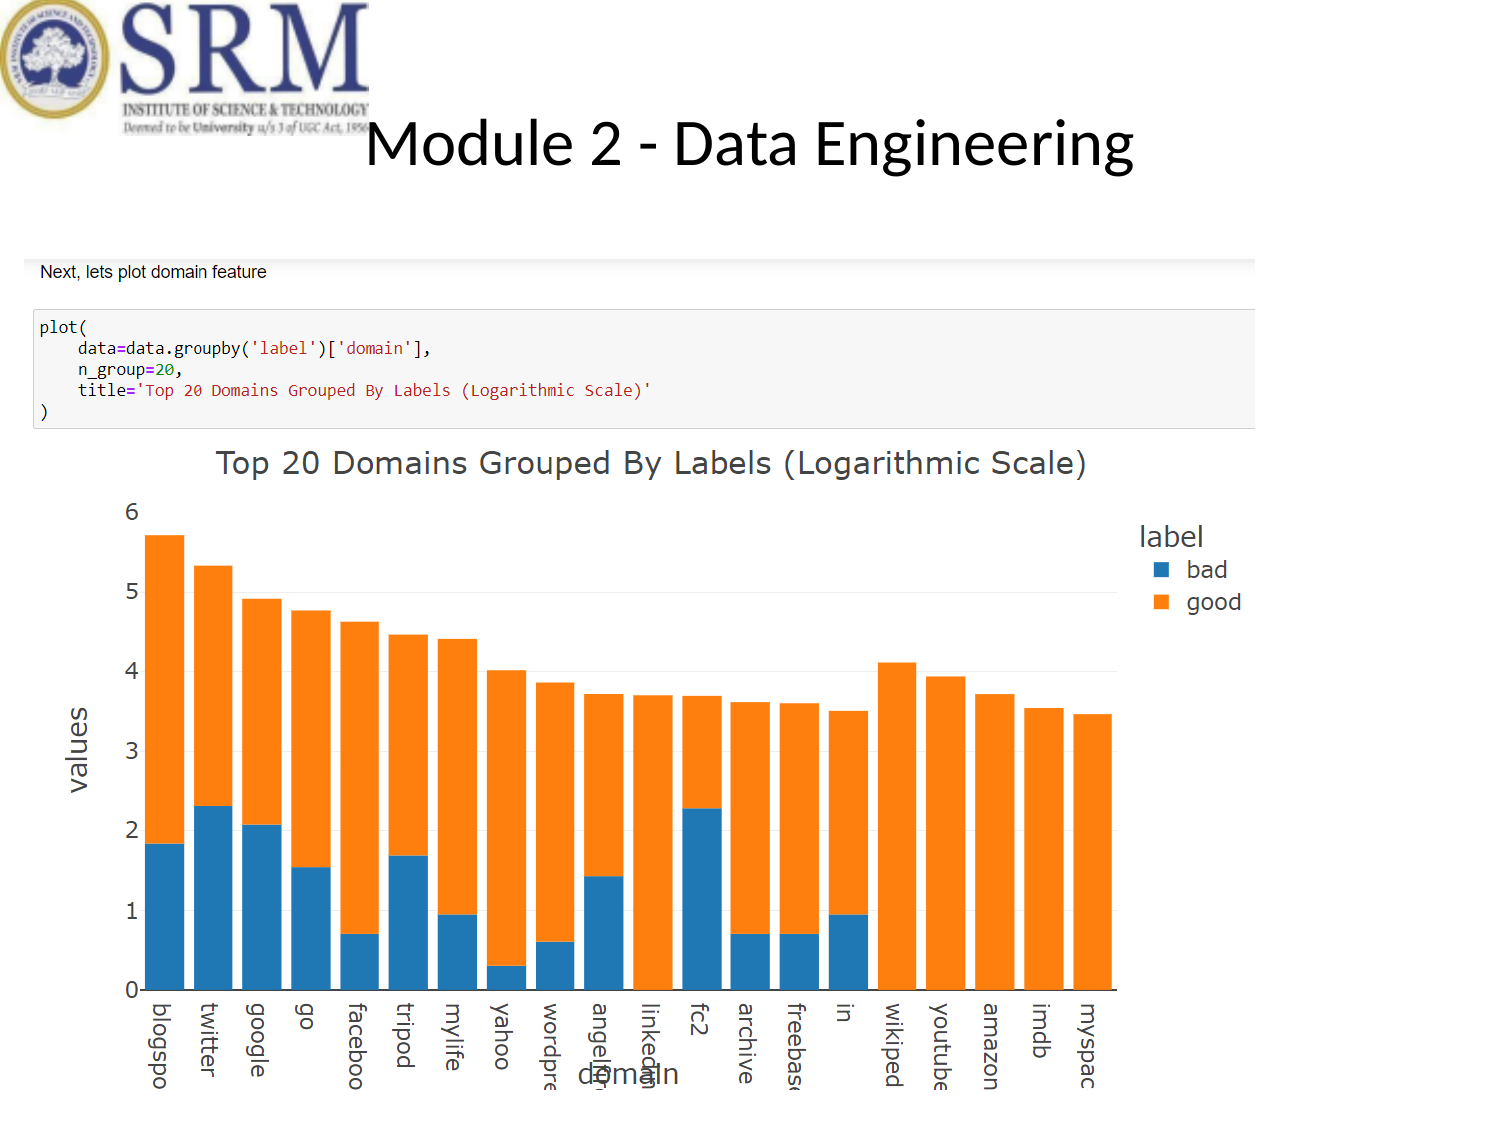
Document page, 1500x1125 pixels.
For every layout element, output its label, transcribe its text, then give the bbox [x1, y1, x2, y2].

picture [24, 257, 1256, 1101]
title Module 2 - Data Engineering [75, 45, 1425, 233]
picture [0, 0, 369, 137]
